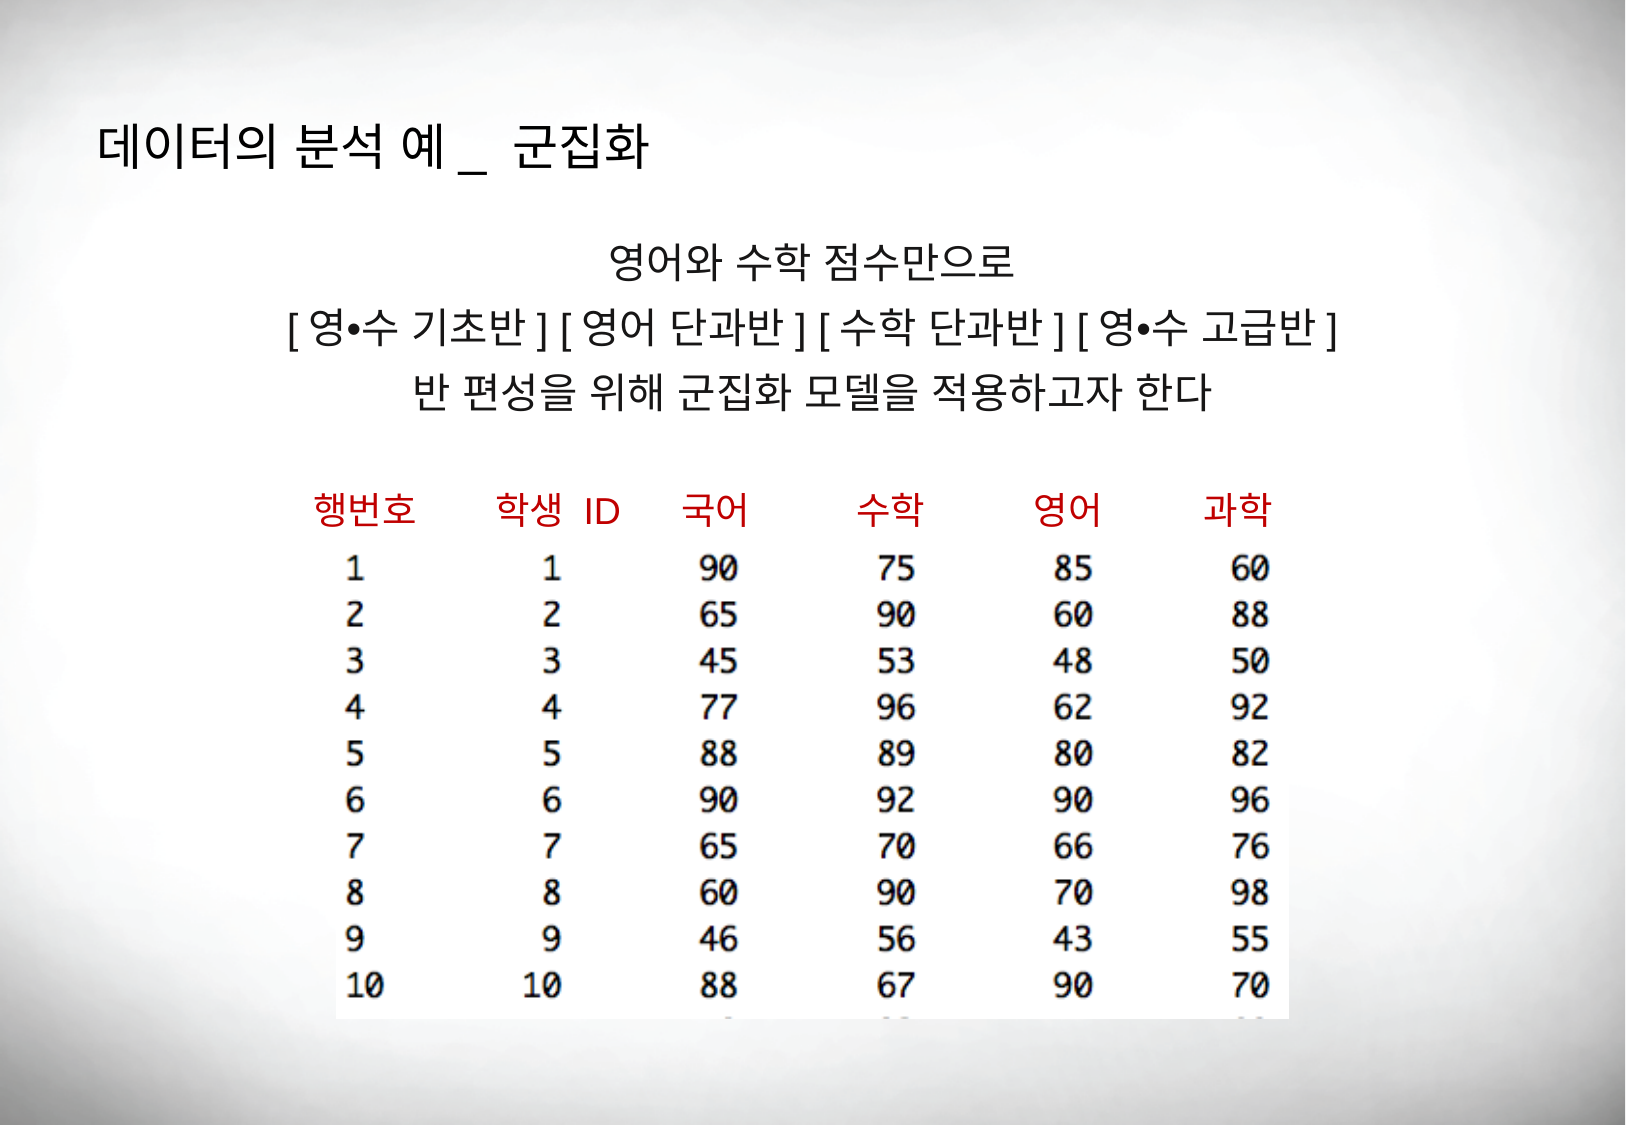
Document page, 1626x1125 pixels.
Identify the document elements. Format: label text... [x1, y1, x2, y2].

text_box 영어 [1018, 479, 1175, 541]
text_box 국어 [666, 479, 841, 541]
text_box 학생 ID [480, 479, 666, 541]
text_box 행번호 [298, 479, 480, 541]
text_box 영어와 수학 점수만으로 [영•수 기초반] [영어 단과반] [수학 단과반] [영•수 고급반] 반 편성을 위해 군집화 모델을 적용하고자 한다 [0, 213, 1625, 426]
text_box 수학 [841, 479, 1018, 541]
picture [0, 0, 1626, 1125]
text_box 데이터의 분석 예_ 군집화 [81, 108, 947, 184]
text_box 과학 [1188, 479, 1345, 541]
